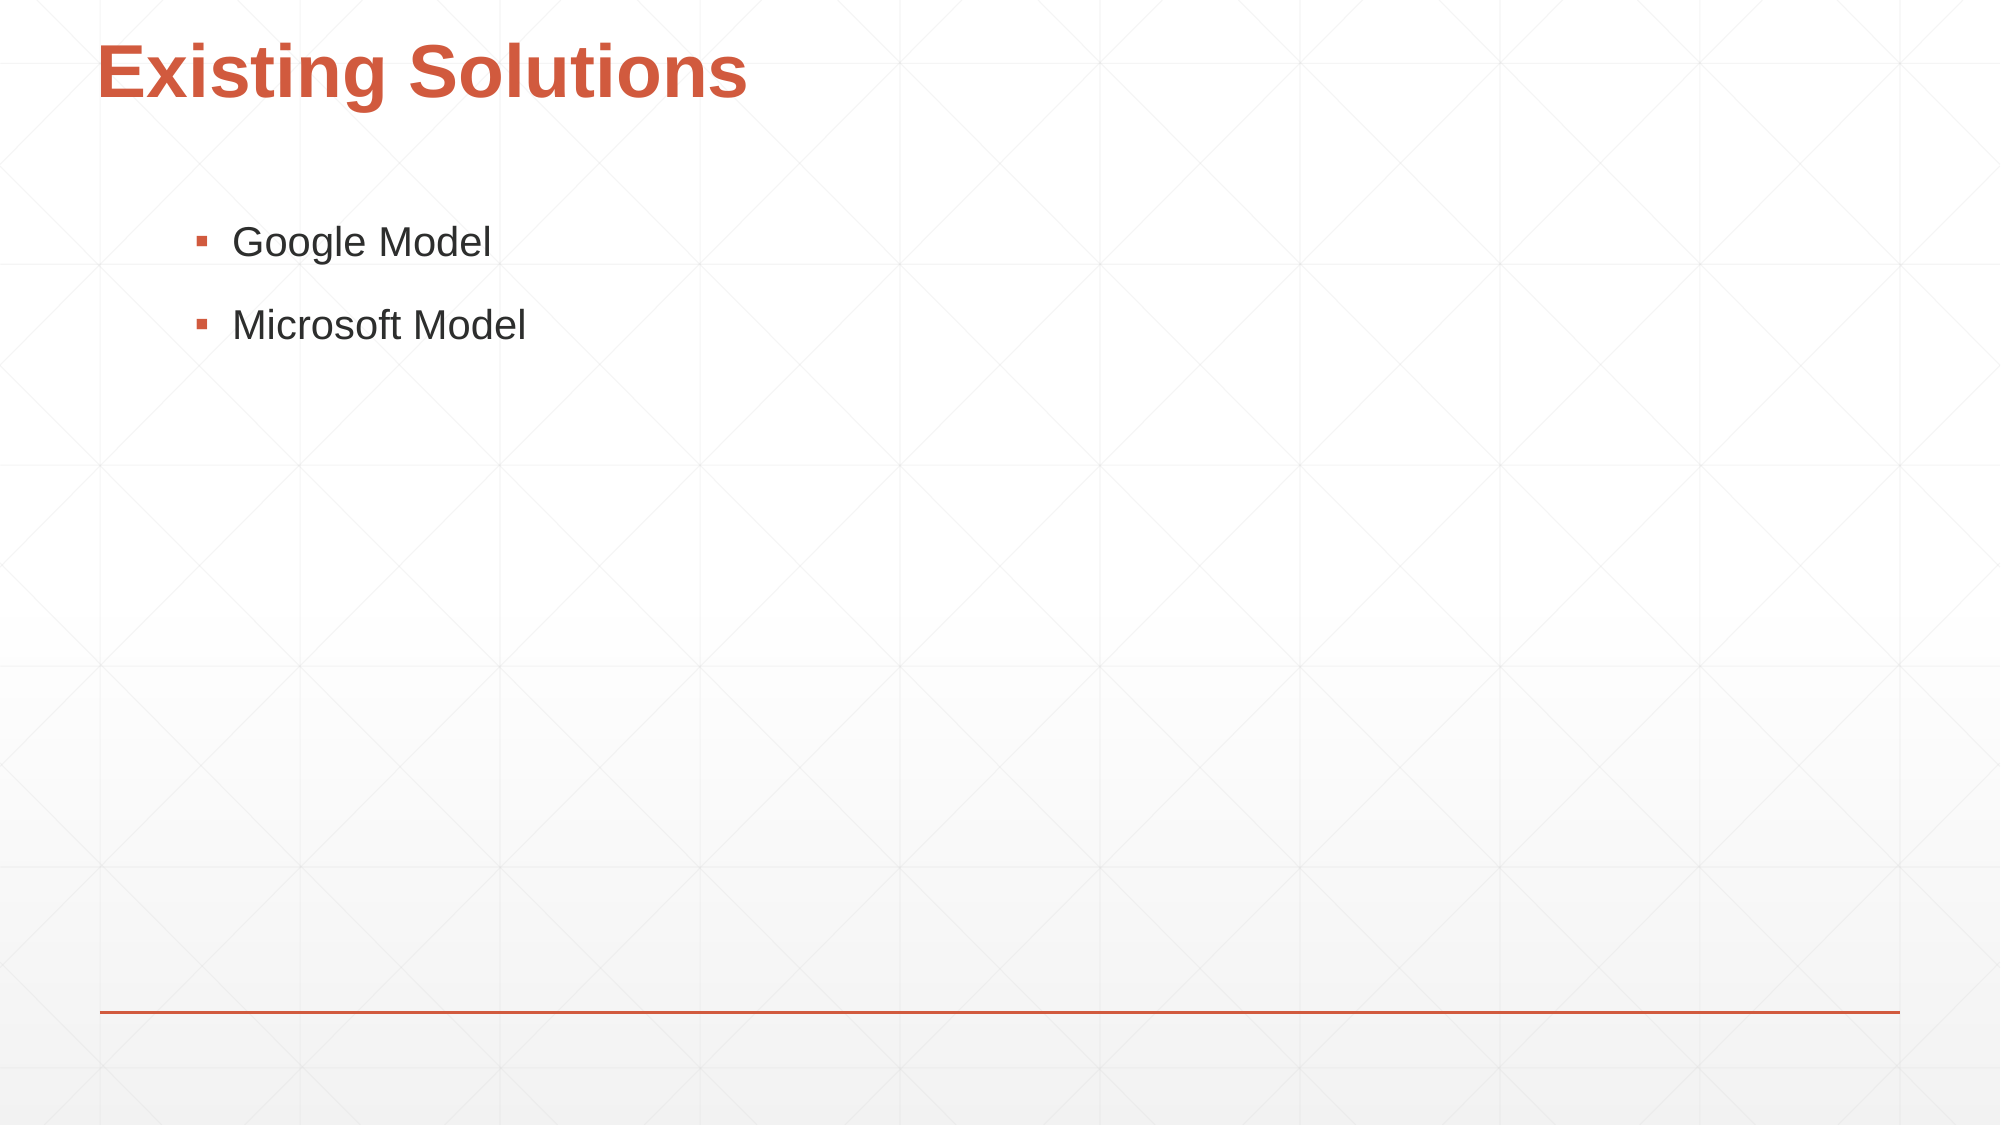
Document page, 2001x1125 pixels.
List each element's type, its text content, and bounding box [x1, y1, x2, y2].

list Google Model Microsoft Model [179, 213, 1468, 925]
text_box Existing Solutions [81, 11, 1492, 121]
